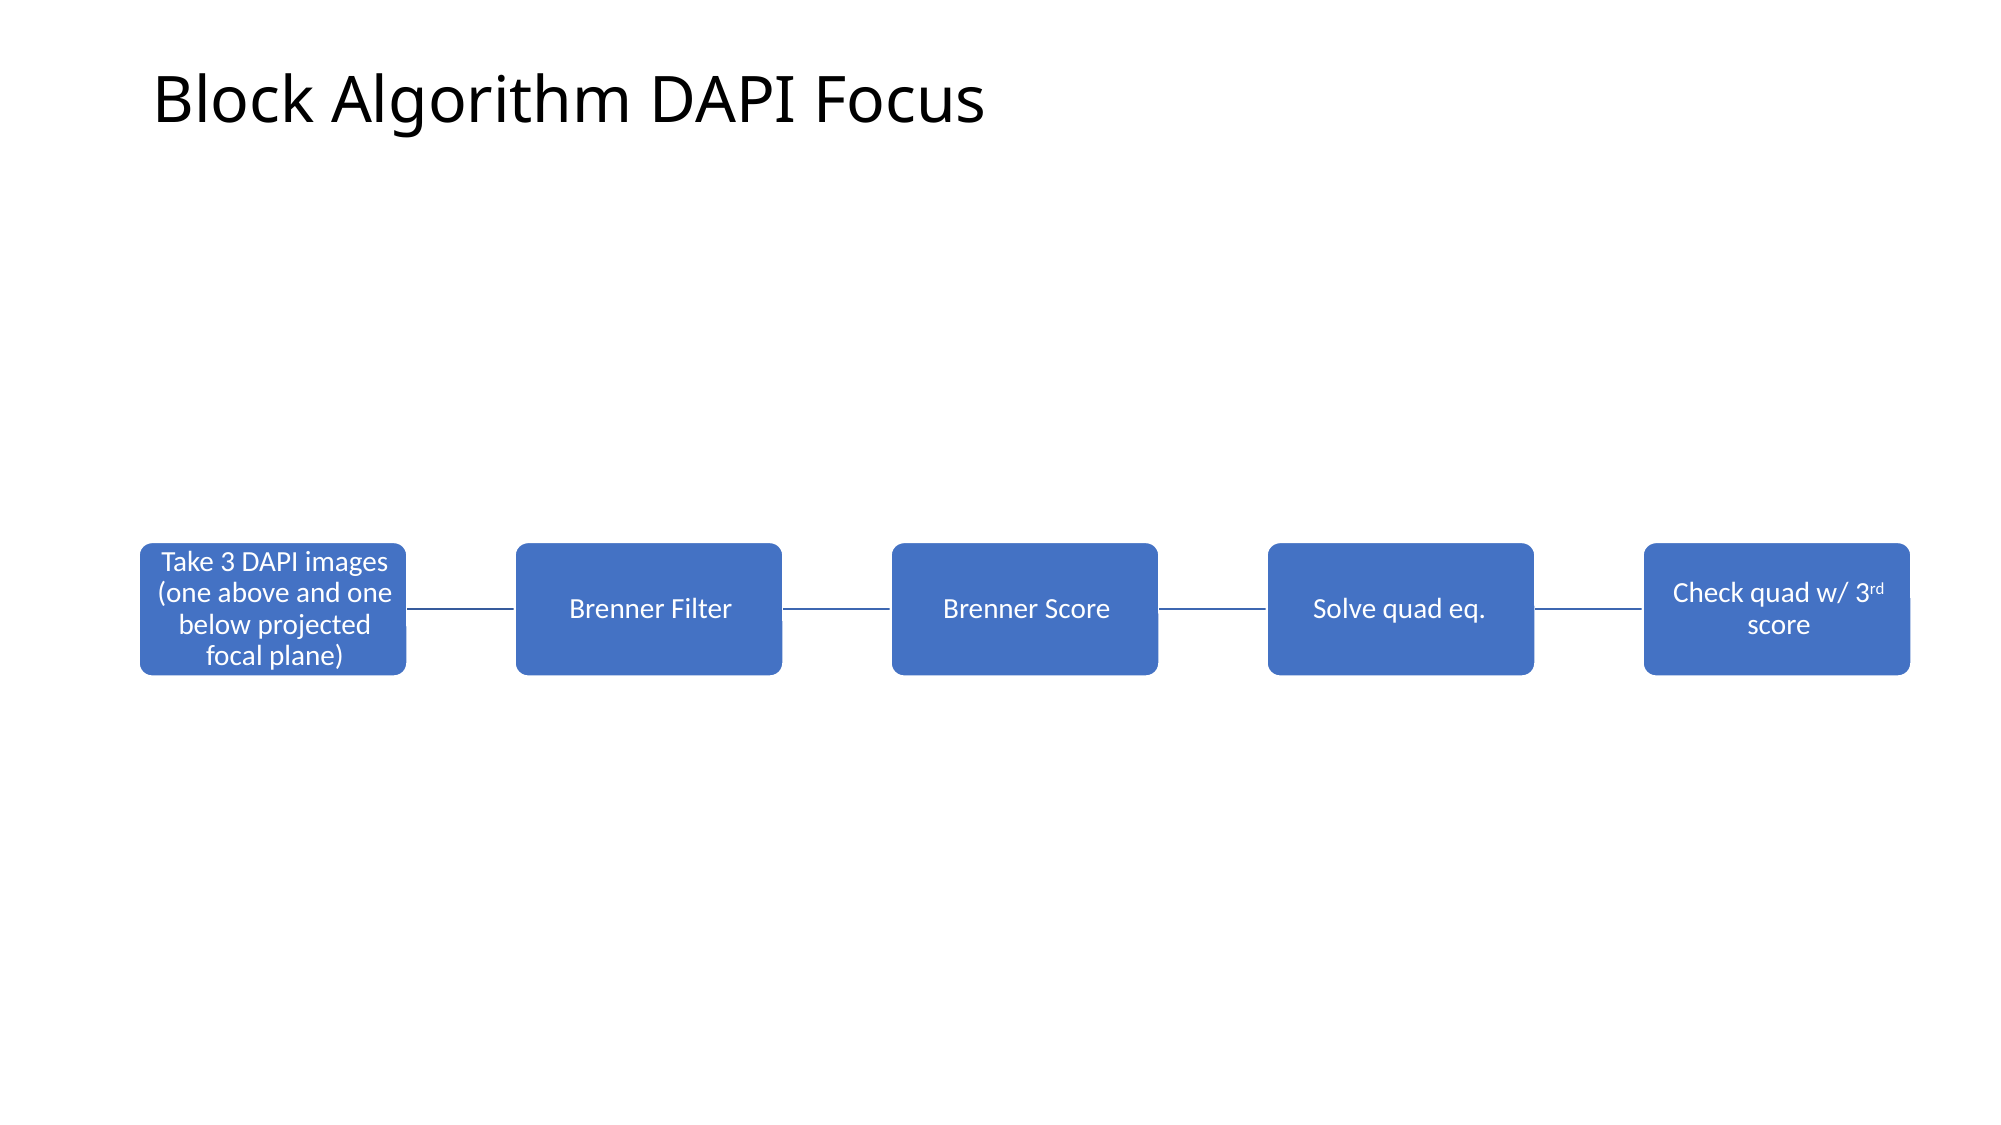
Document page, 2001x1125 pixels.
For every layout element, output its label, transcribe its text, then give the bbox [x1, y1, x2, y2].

title Block Algorithm DAPI Focus [137, 59, 1863, 145]
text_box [137, 153, 1913, 1066]
